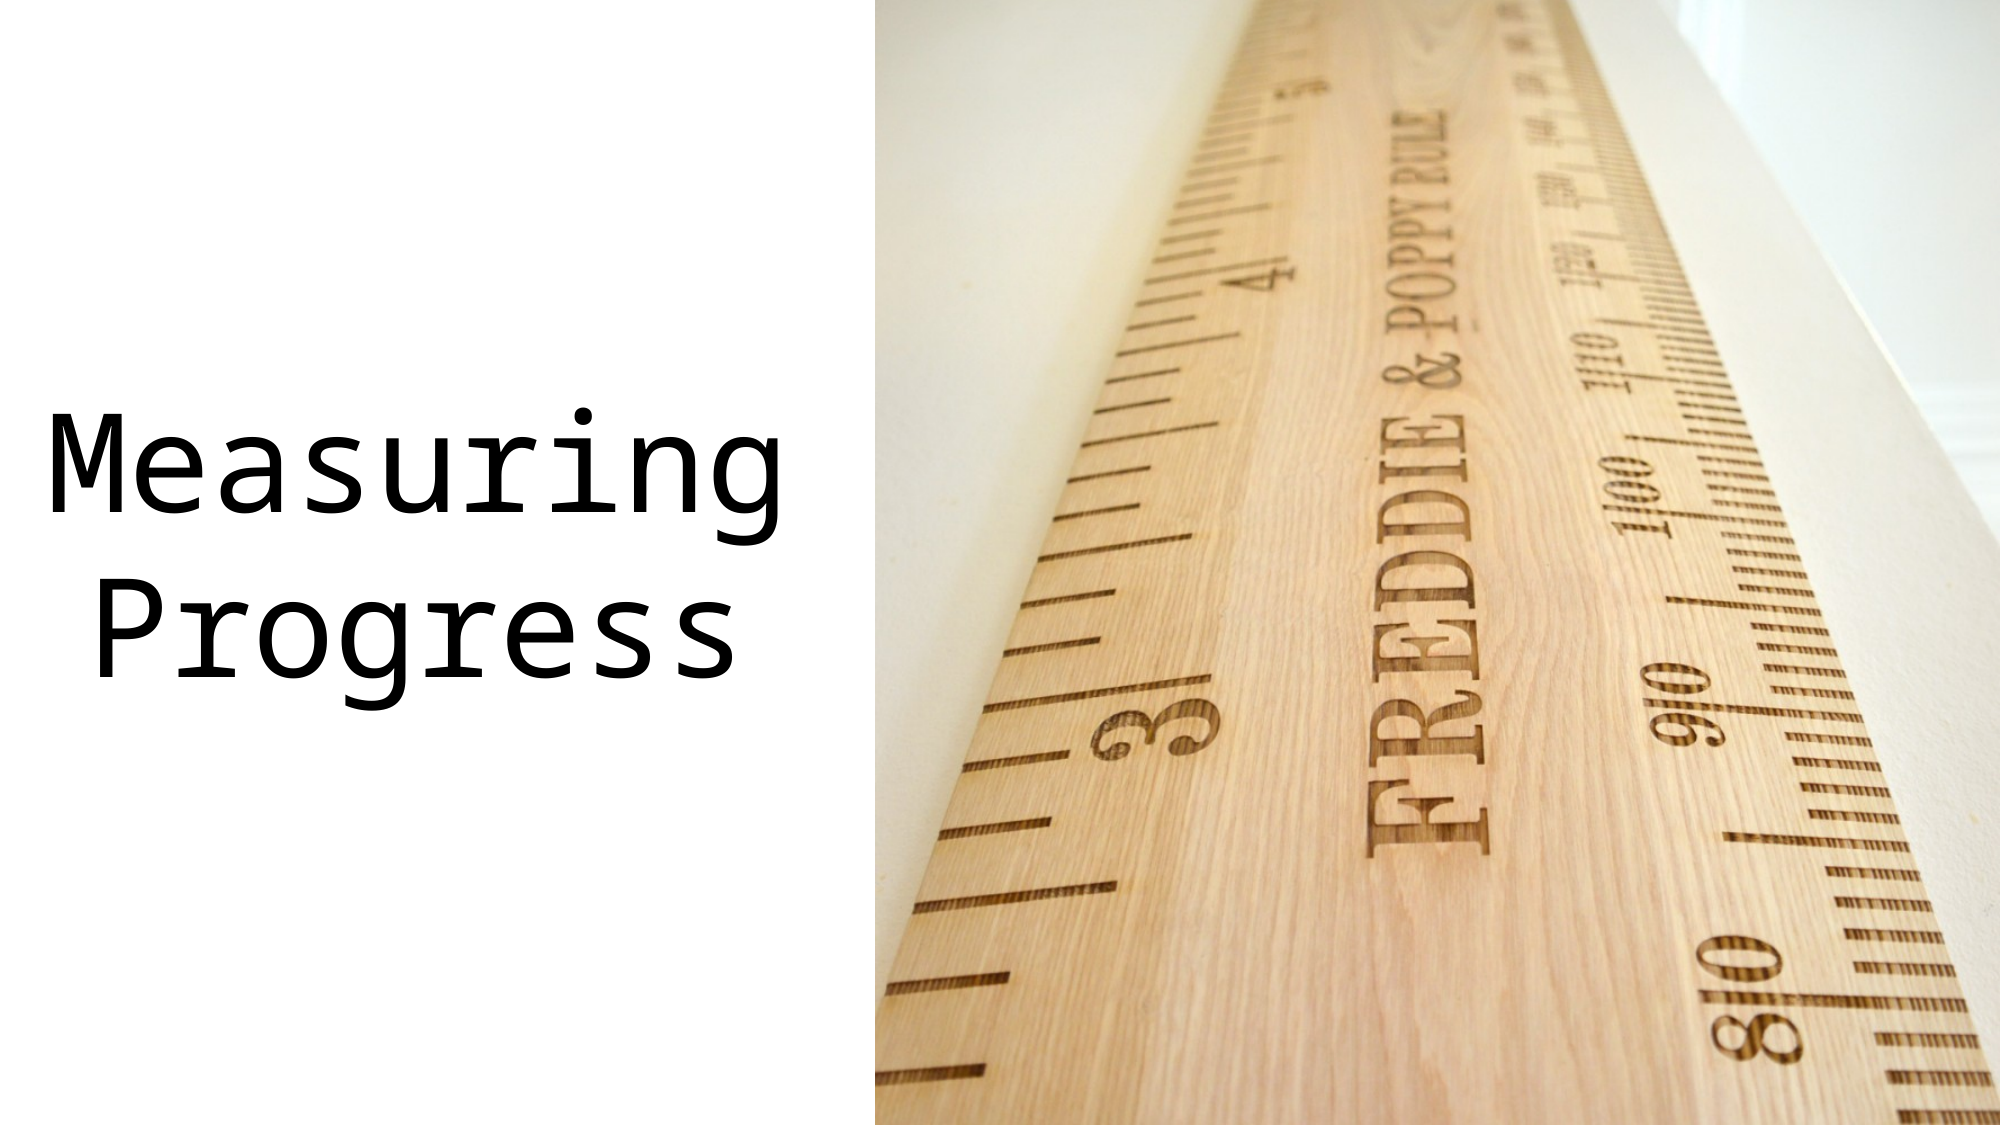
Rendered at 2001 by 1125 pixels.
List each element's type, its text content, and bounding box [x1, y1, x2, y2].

text_box Measuring Progress [0, 368, 874, 713]
picture [874, 0, 2000, 1125]
